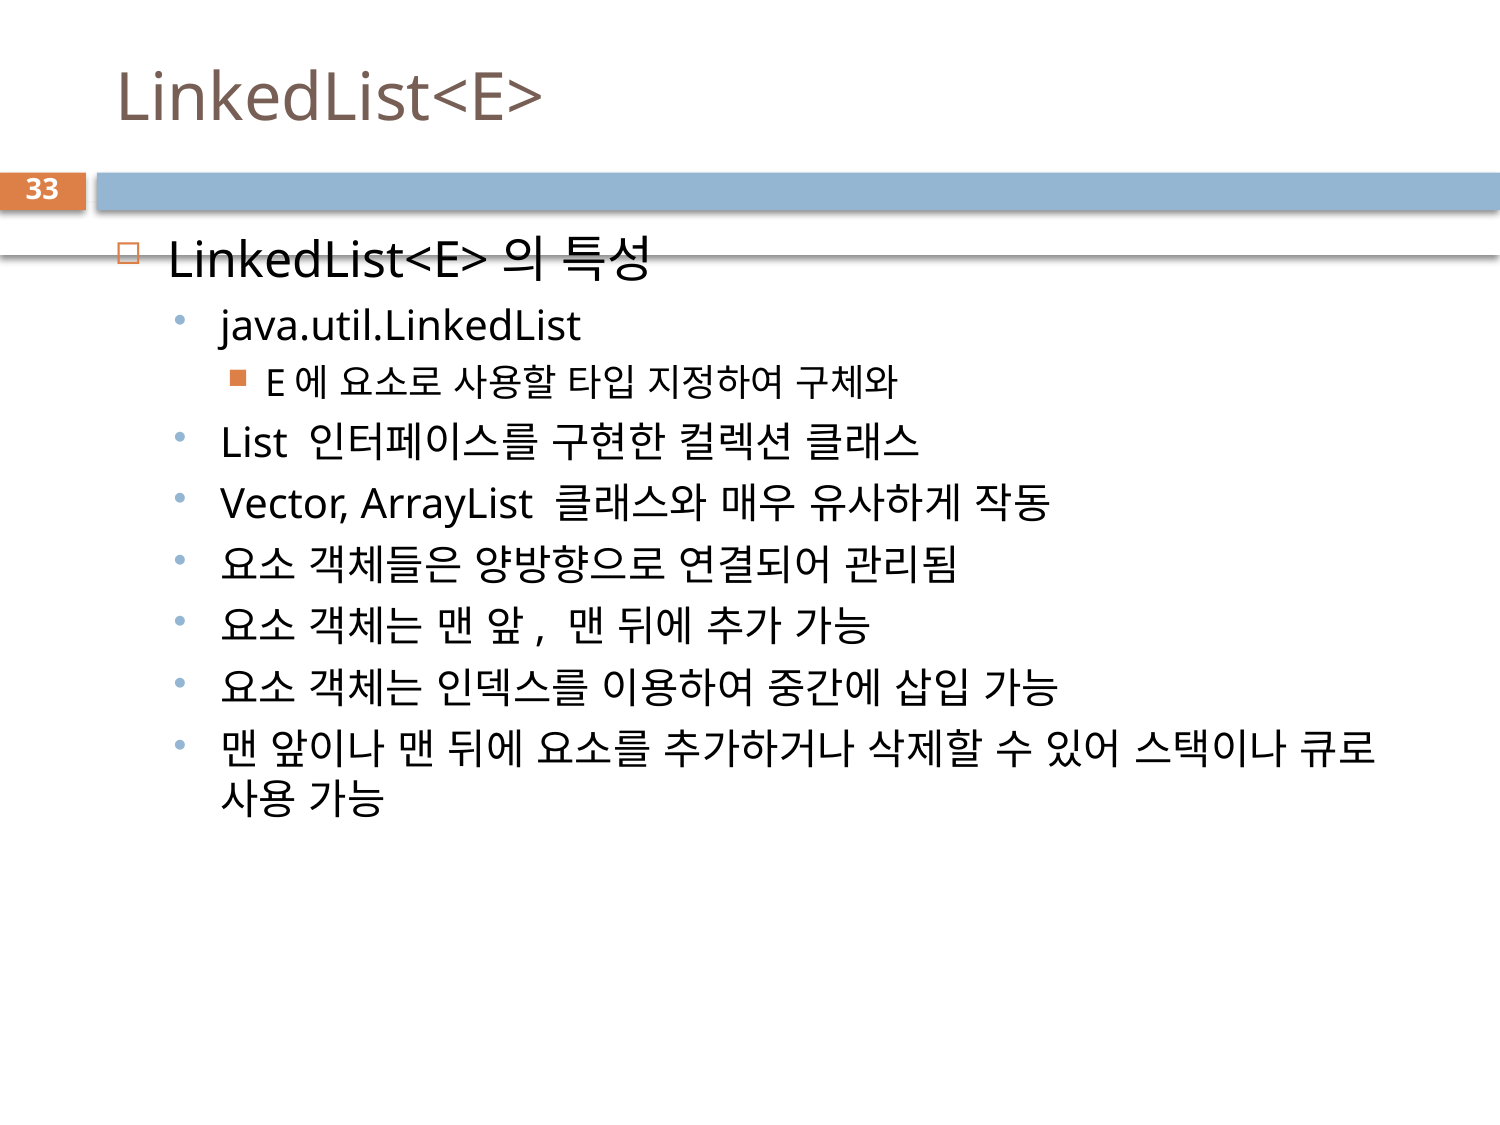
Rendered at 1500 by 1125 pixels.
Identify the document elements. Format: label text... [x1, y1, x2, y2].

list LinkedList<E>의 특성 java.util.LinkedList E에 요소로 사용할 타입 지정하여 구체와 List 인터페이스를 구현한 컬렉션 클래스 Vector, ArrayList 클래스와 매우 유사하게 작동 요소 객체들은 양방향으로 연결되어 관리됨 요소 객체는 맨 앞, 맨 뒤에 추가 가능 요소 객체는 인덱스를 이용하여 중간에 삽입 가능 맨 앞이나 맨 뒤에 요소를 추가하거나 삭제할 수 있어 스택이나 큐로 사용 가능 [100, 219, 1438, 1047]
slide_number 33 [0, 170, 87, 211]
title LinkedList<E> [100, 37, 1438, 149]
